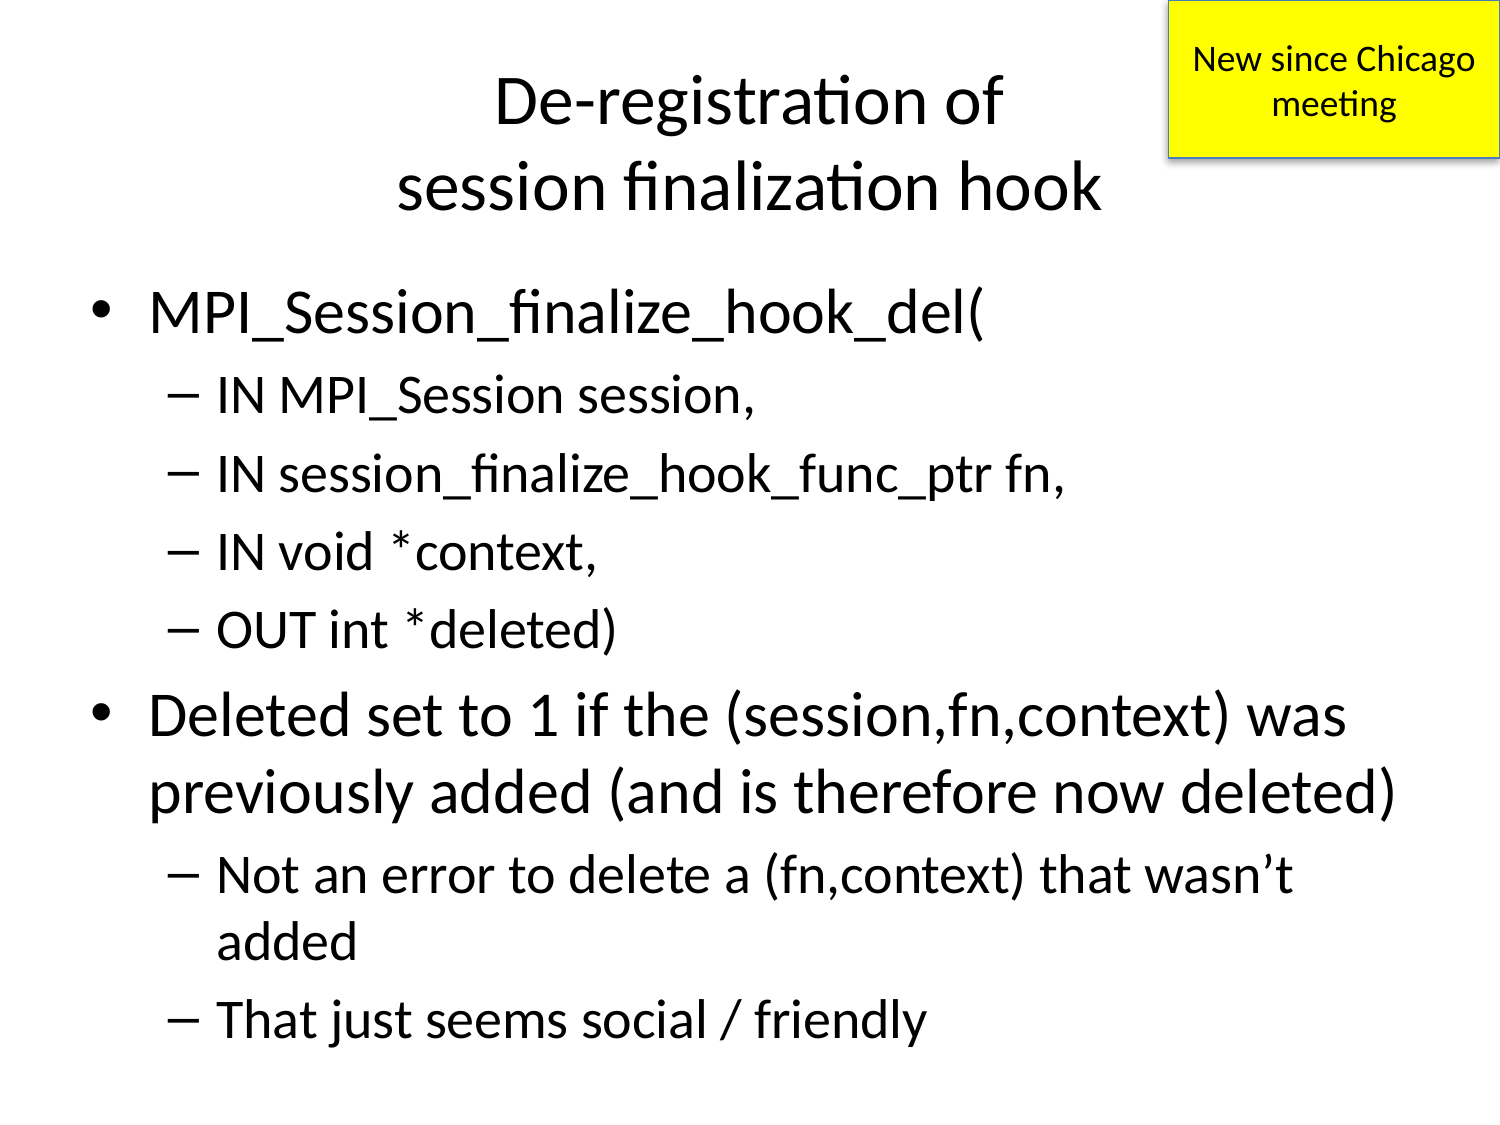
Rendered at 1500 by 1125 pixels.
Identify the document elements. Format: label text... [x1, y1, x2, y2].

title De-registration of session finalization hook [75, 45, 1425, 233]
text_box New since Chicago meeting [1168, 0, 1500, 159]
list MPI_Session_finalize_hook_del( IN MPI_Session session, IN session_finalize_hook_func_ptr fn, IN void *context, OUT int *deleted) Deleted set to 1 if the (session,fn,context) was previously added (and is therefore now deleted) Not an error to delete a (fn,context) that wasn’t added That just seems social / friendly [75, 262, 1425, 1107]
